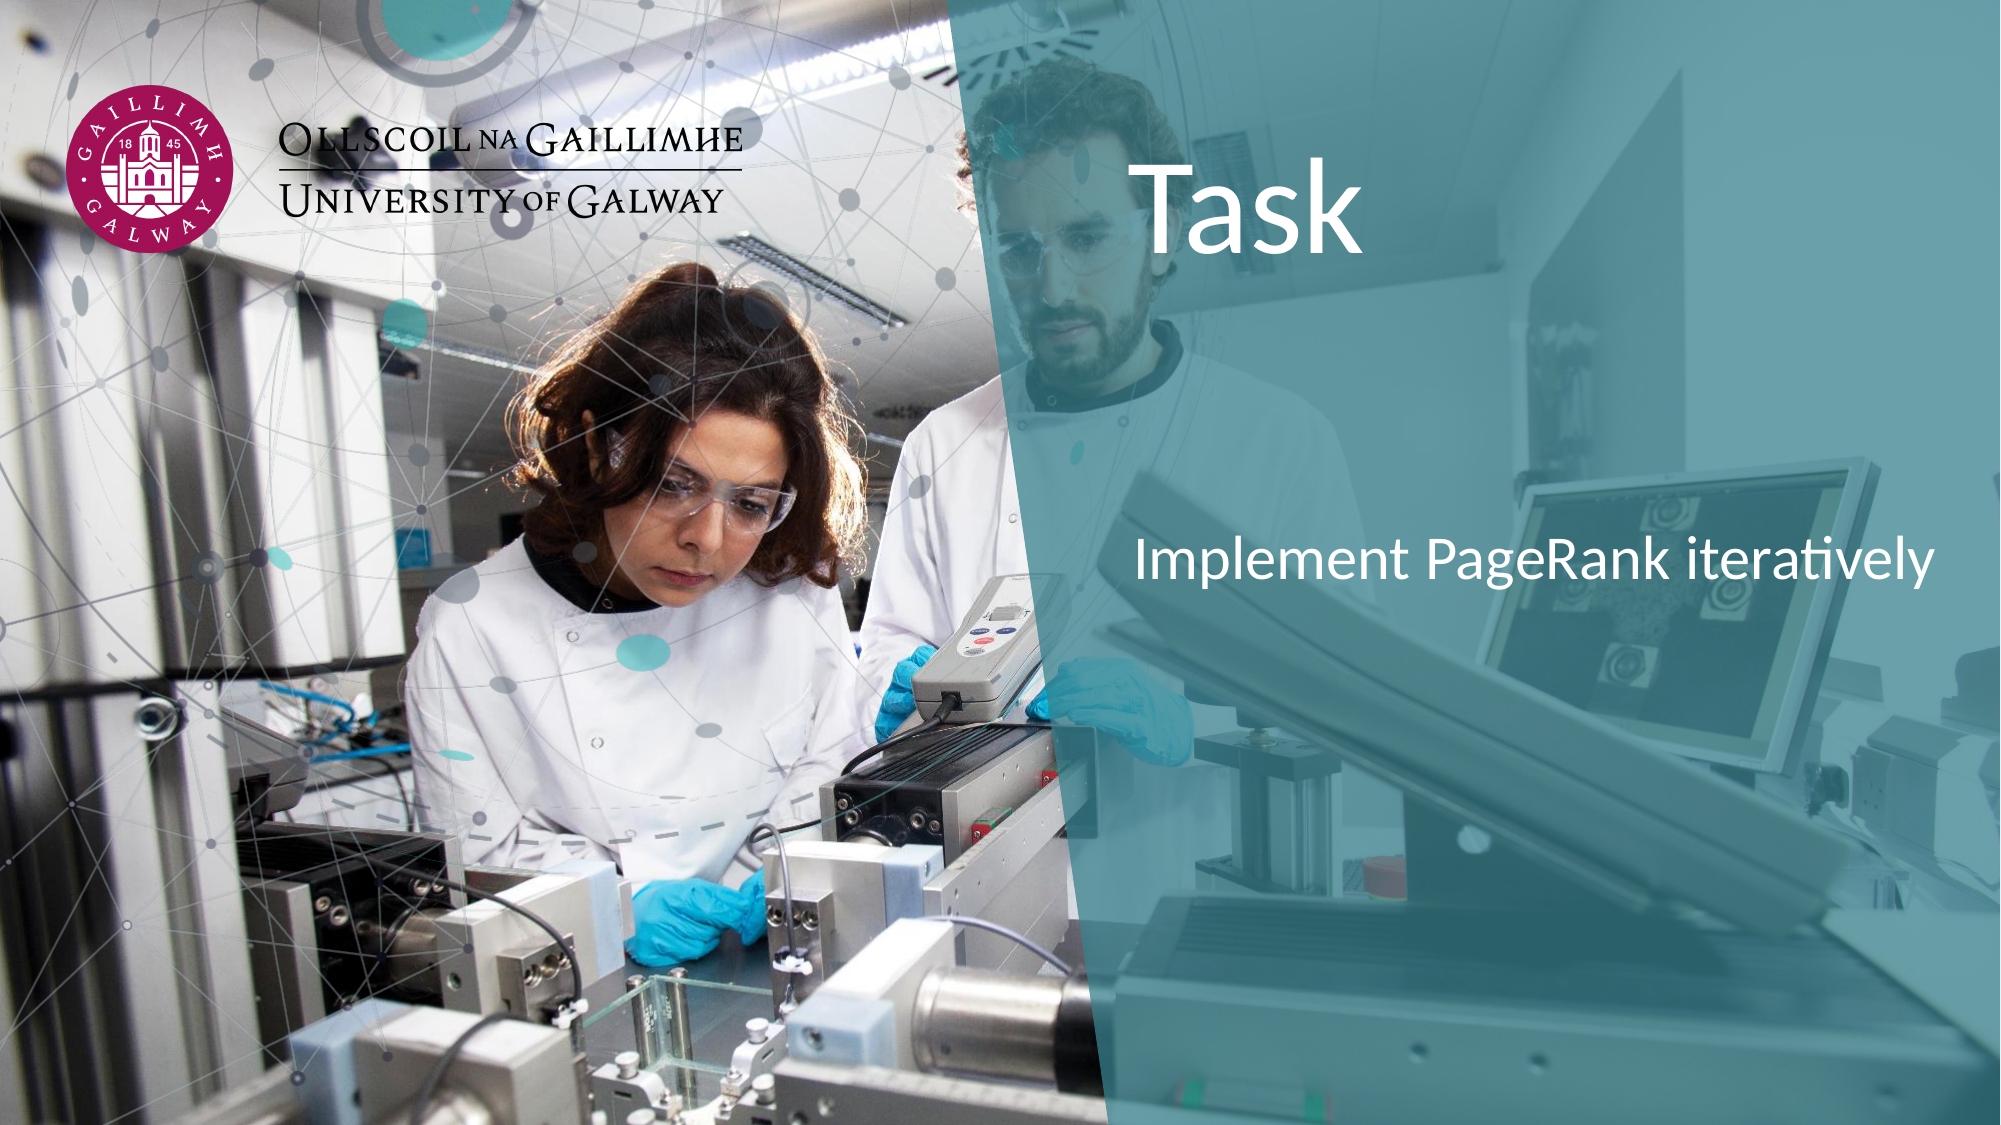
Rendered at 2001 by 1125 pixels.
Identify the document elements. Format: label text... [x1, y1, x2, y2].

title Task [1112, 119, 1959, 483]
picture [0, 0, 1108, 1125]
picture [1039, 711, 1049, 718]
subtitle Implement PageRank iteratively [1118, 510, 1959, 982]
